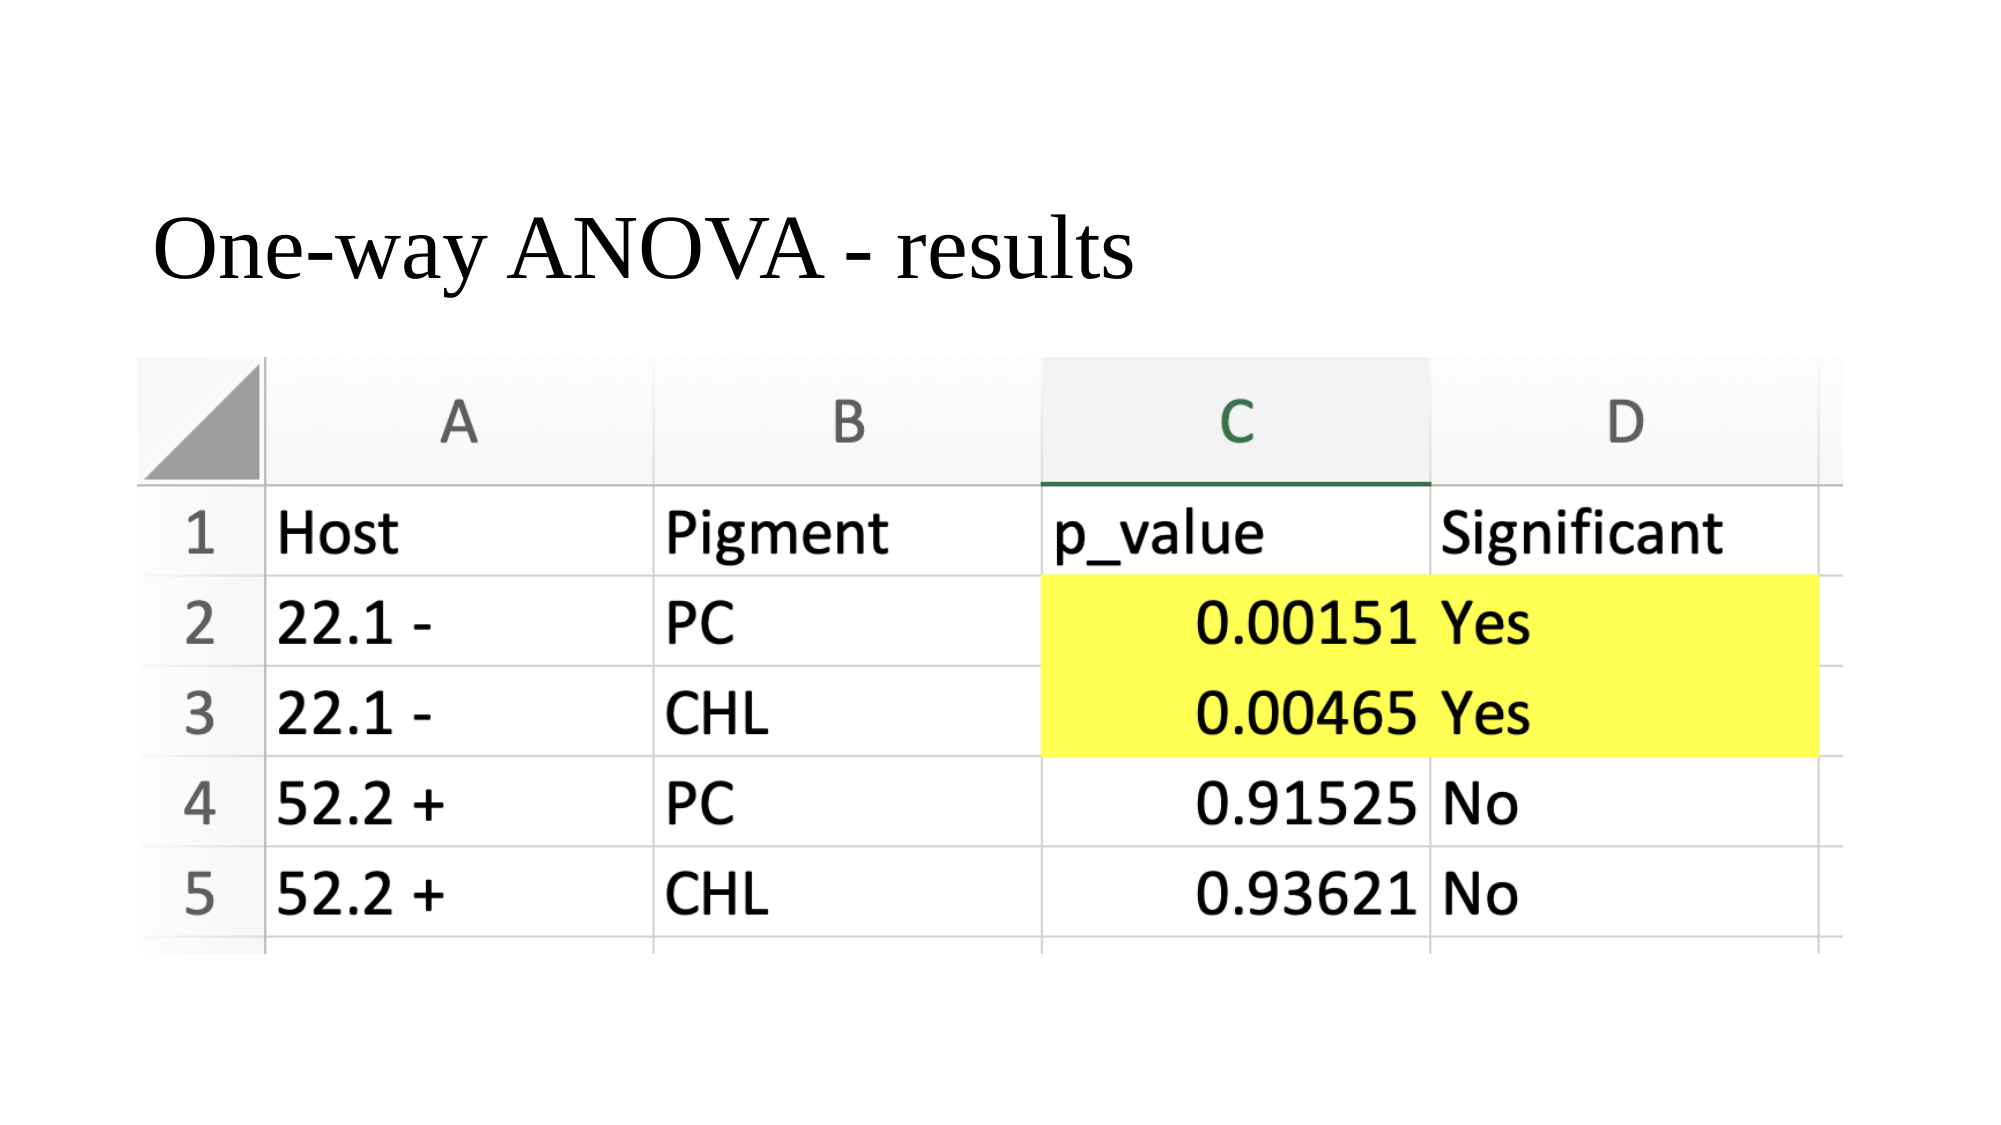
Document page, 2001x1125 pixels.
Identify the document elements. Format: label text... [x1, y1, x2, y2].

title One-way ANOVA - results [137, 139, 1863, 358]
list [136, 356, 1843, 954]
